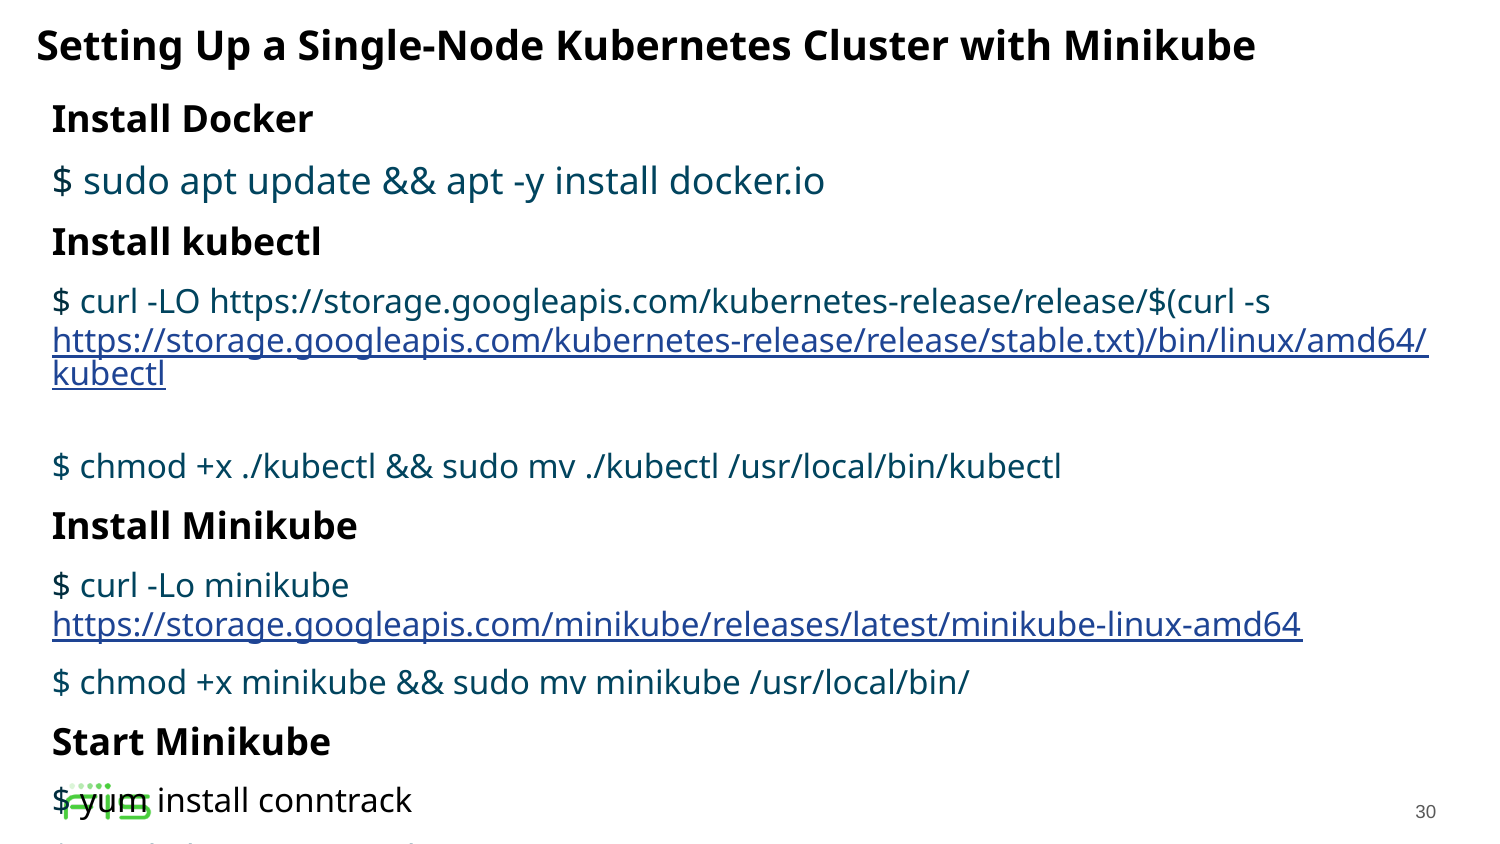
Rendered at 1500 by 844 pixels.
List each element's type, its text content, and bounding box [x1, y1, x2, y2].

text_box Setting Up a Single-Node Kubernetes Cluster with Minikube [21, 17, 1469, 106]
slide_number 30 [1359, 800, 1437, 823]
text_box Install Docker $ sudo apt update && apt -y install docker.io Install kubectl $ curl -LO https://storage.googleapis.com/kubernetes-release/release/$(curl -s https://storage.googleapis.com/kubernetes-release/release/stable.txt)/bin/linux/amd64/kubectl $ chmod +x ./kubectl && sudo mv ./kubectl /usr/local/bin/kubectl Install Minikube $ curl -Lo minikube https://storage.googleapis.com/minikube/releases/latest/minikube-linux-amd64 $ chmod +x minikube && sudo mv minikube /usr/local/bin/ Start Minikube $ yum install conntrack $ minikube start --vm-driver=none $ minikube status [37, 93, 1453, 751]
picture [58, 780, 154, 823]
